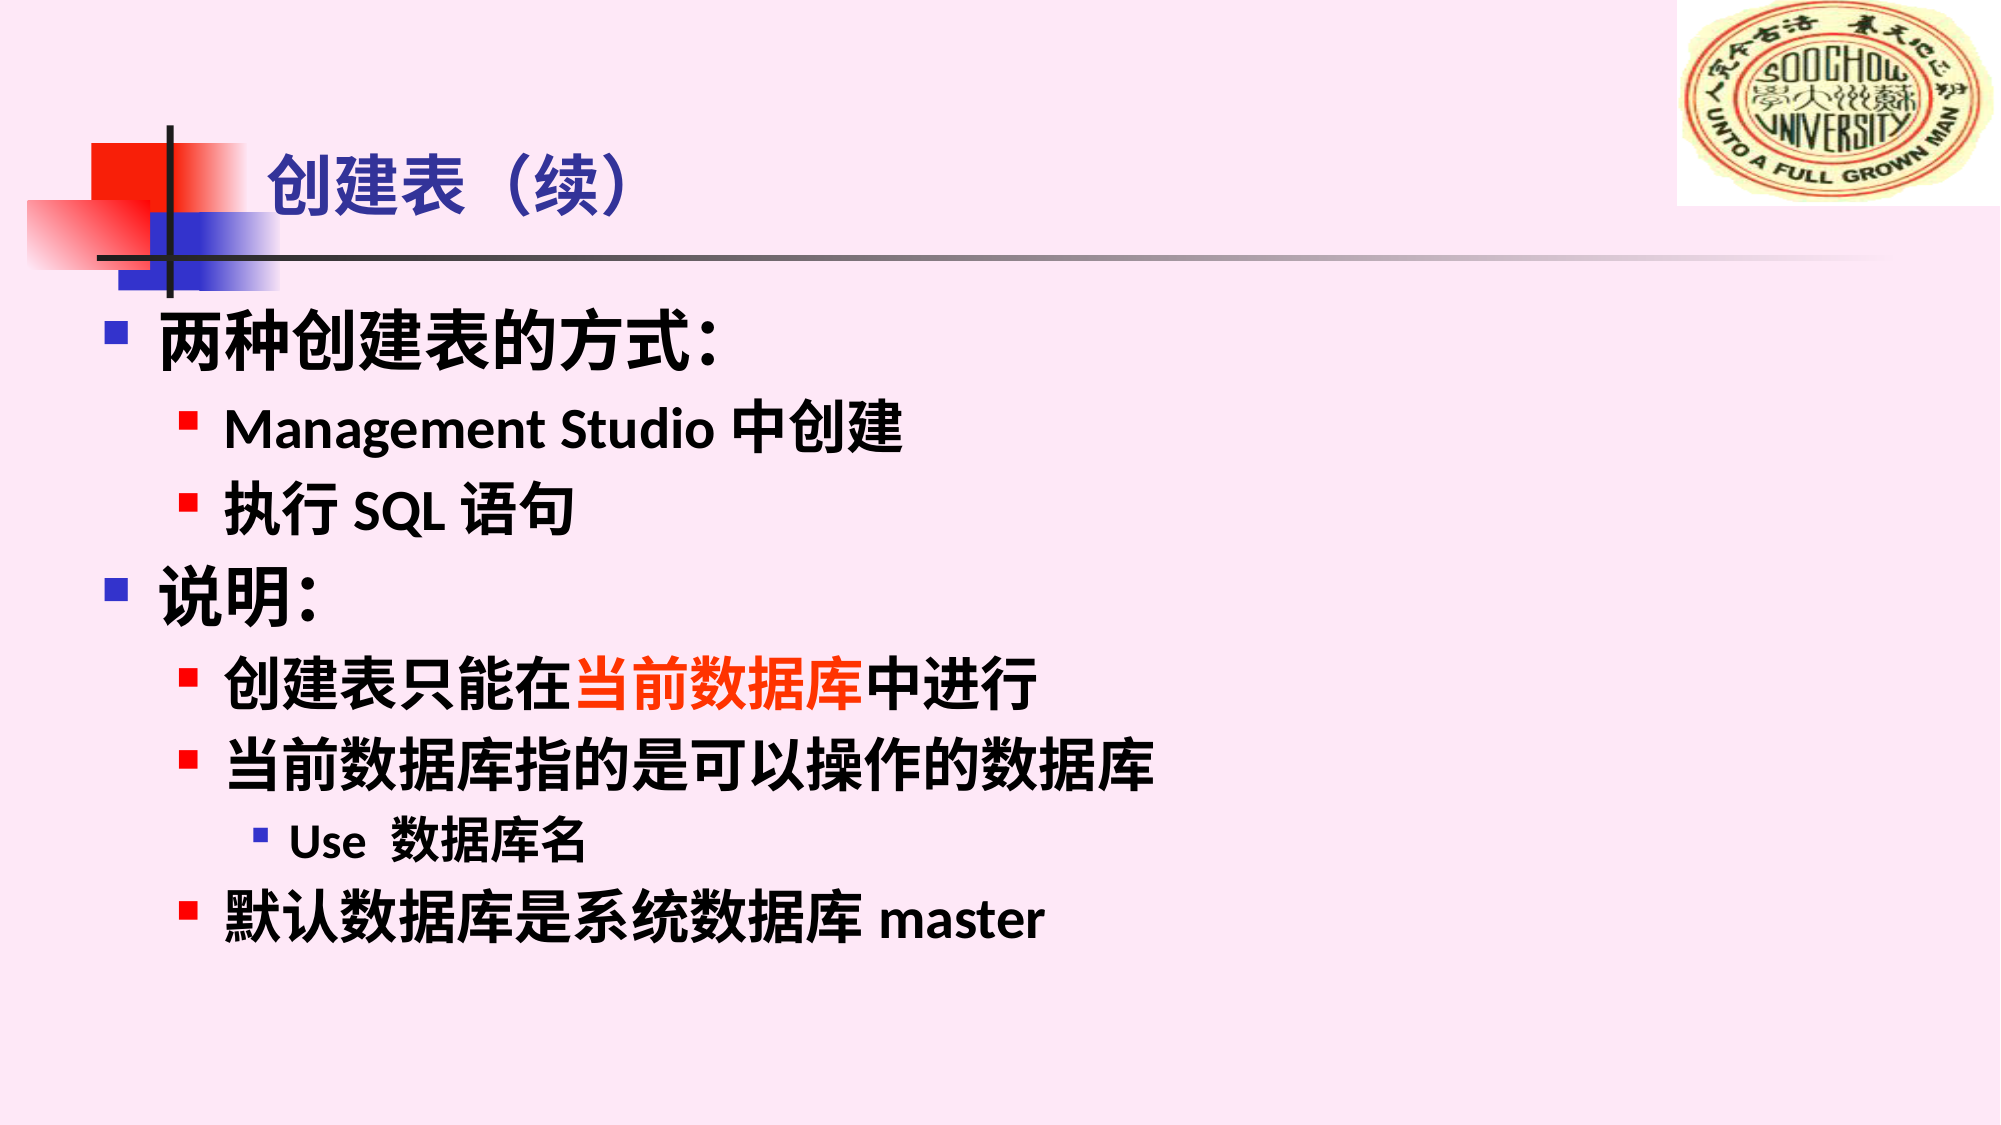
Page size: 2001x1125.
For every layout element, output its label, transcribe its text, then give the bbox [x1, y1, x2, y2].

title 创建表（续） [251, 101, 1957, 232]
picture [1677, 0, 2000, 206]
list 两种创建表的方式： Management Studio中创建 执行SQL语句 说明： 创建表只能在当前数据库中进行 当前数据库指的是可以操作的数据库 Use 数据库名 默认数据库是系统数据库master [86, 290, 1961, 1013]
